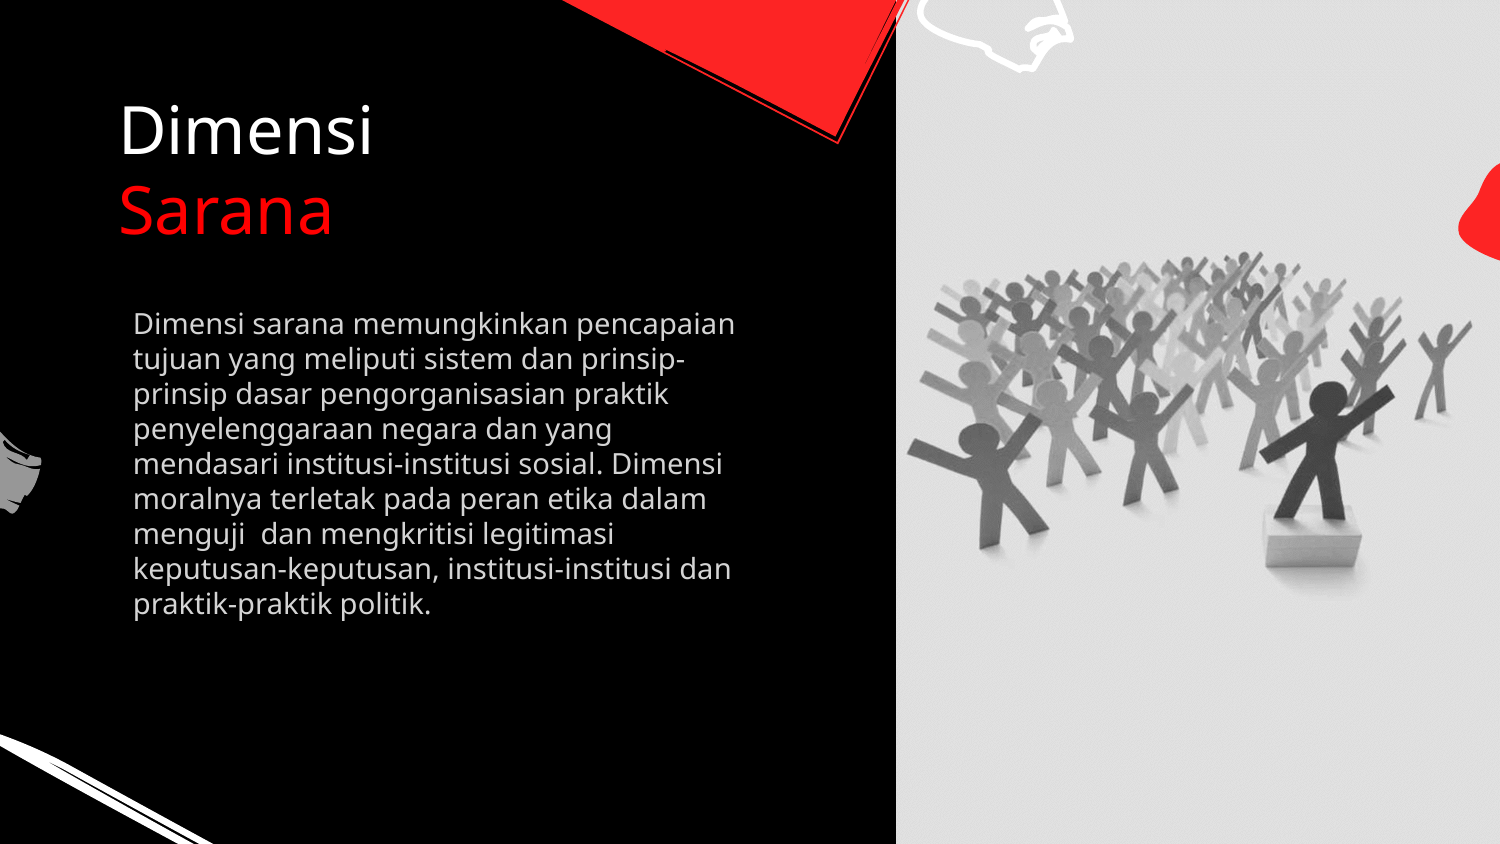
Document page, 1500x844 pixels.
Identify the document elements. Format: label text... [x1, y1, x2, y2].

text_box Dimensi sarana memungkinkan pencapaian tujuan yang meliputi sistem dan prinsip-prinsip dasar pengorganisasian praktik penyelenggaraan negara dan yang mendasari institusi-institusi sosial. Dimensi moralnya terletak pada peran etika dalam menguji dan mengkritisi legitimasi keputusan-keputusan, institusi-institusi dan praktik-praktik politik. [118, 298, 766, 628]
text_box [561, 0, 893, 145]
picture [895, 0, 1500, 844]
title Dimensi Sarana [118, 72, 890, 231]
